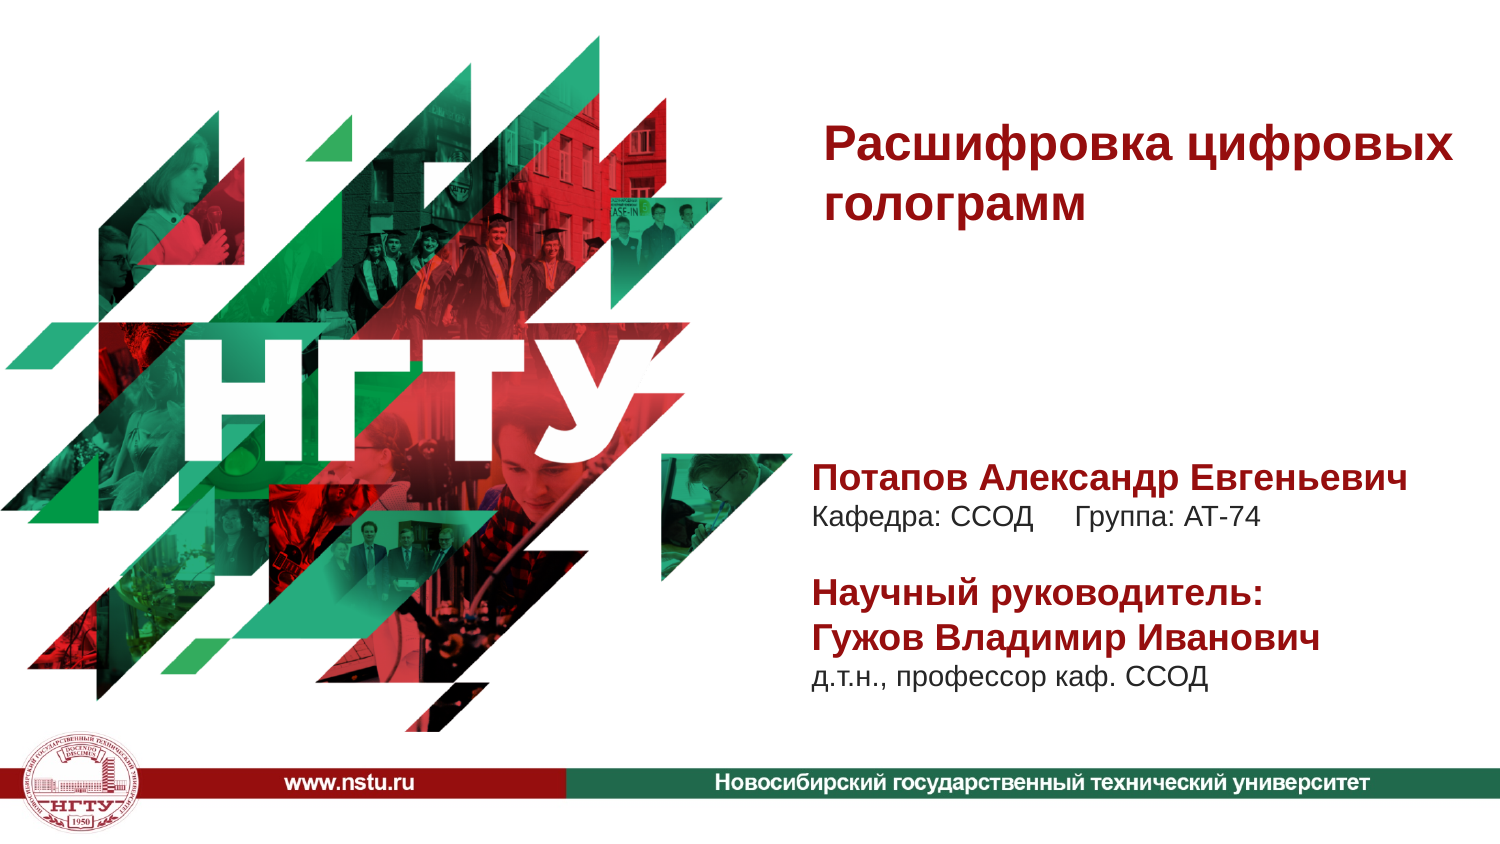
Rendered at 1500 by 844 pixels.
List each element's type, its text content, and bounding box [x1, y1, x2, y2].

text_box Потапов Александр Евгеньевич Кафедра: ССОД Группа: АТ-74 Научный руководитель: Гужов Владимир Иванович д.т.н., профессор каф. ССОД [796, 445, 1479, 700]
picture [0, 0, 1500, 844]
text_box Расшифровка цифровых голограмм [808, 102, 1500, 358]
